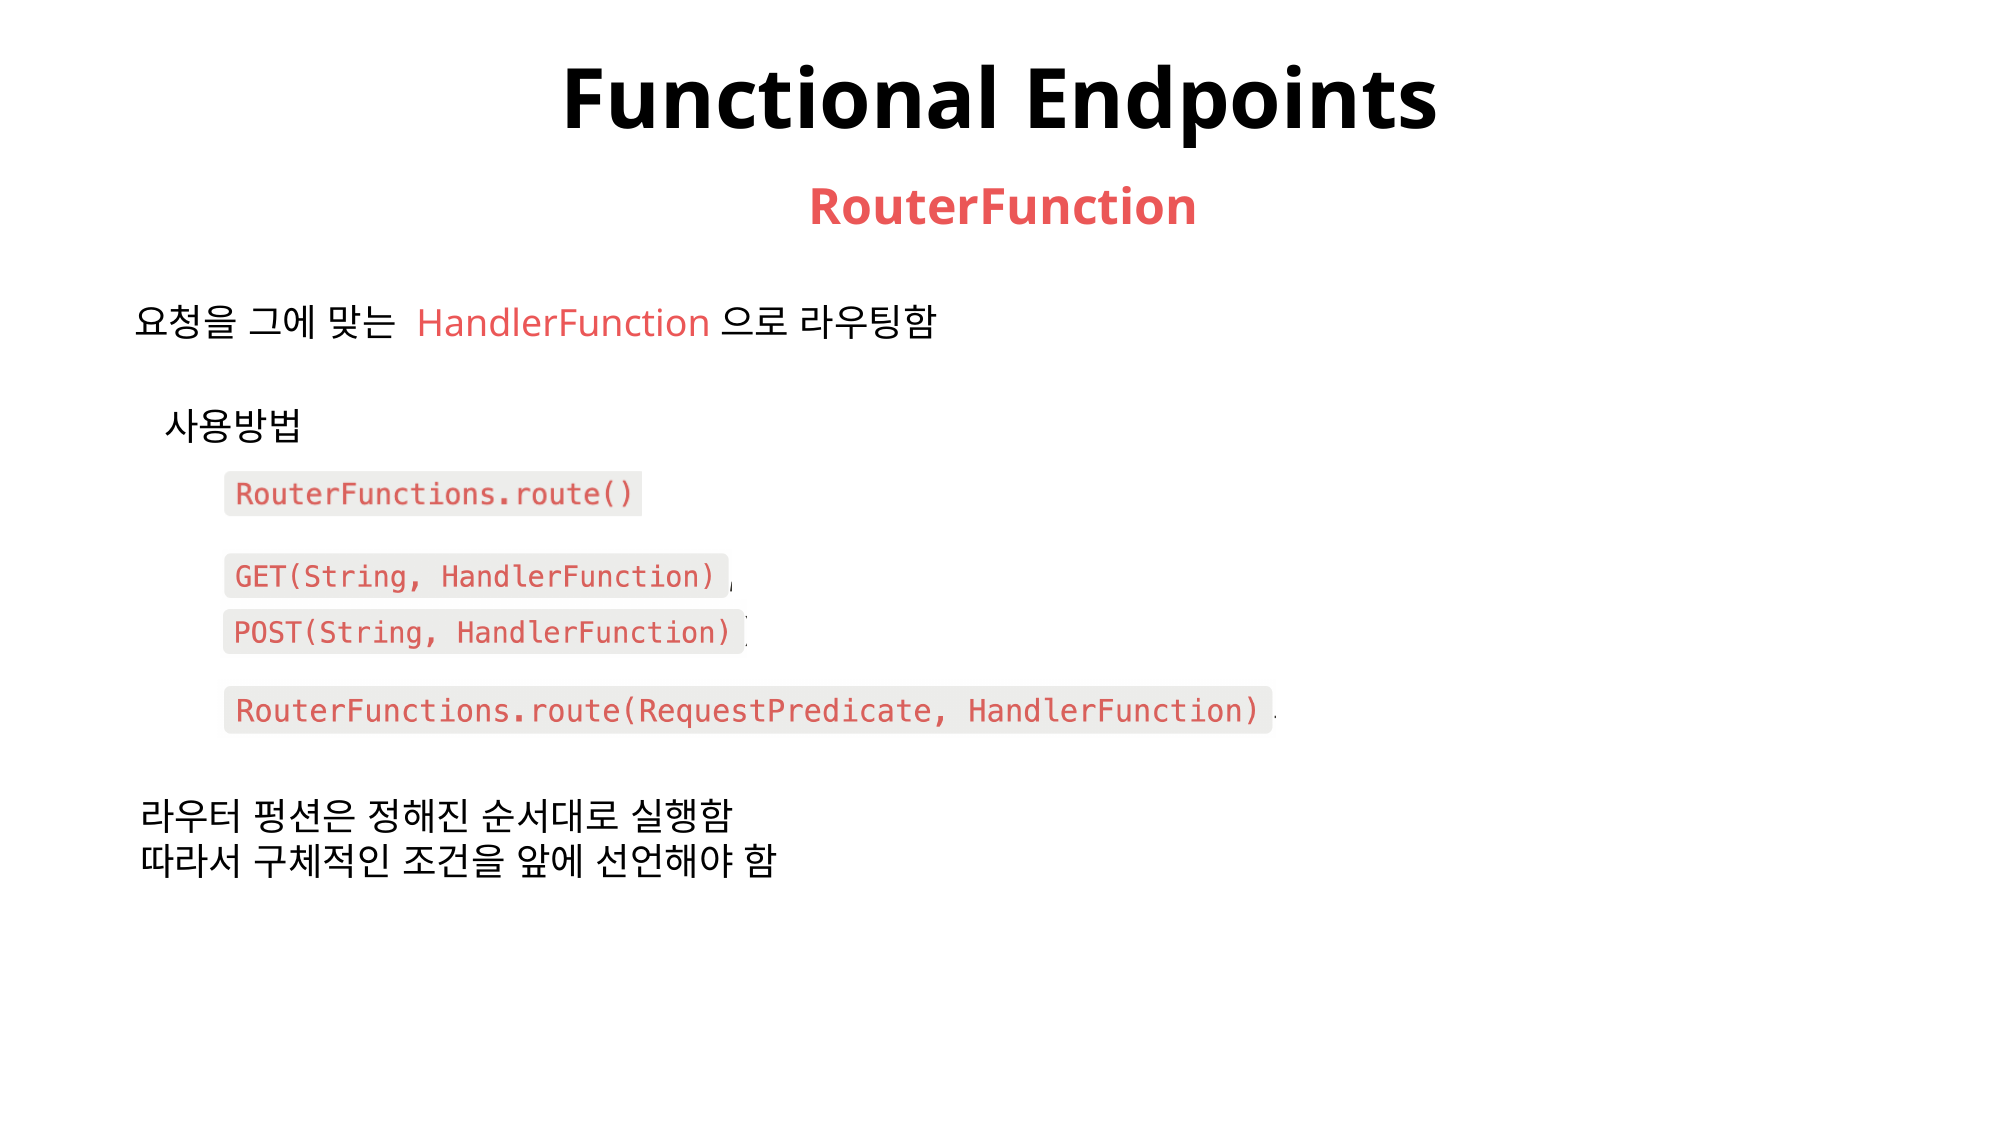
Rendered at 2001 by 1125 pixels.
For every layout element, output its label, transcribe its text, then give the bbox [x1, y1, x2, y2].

picture [220, 469, 642, 529]
text_box 요청을 그에 맞는 HandlerFunction으로 라우팅함 [119, 291, 953, 352]
text_box 라우터 펑션은 정해진 순서대로 실행함 따라서 구체적인 조건을 앞에 선언해야 함 [125, 785, 794, 891]
text_box RouterFunction [793, 167, 1214, 242]
picture [220, 549, 747, 658]
picture [217, 679, 1276, 738]
text_box 사용방법 [149, 395, 318, 456]
text_box Functional Endpoints [545, 37, 1455, 153]
